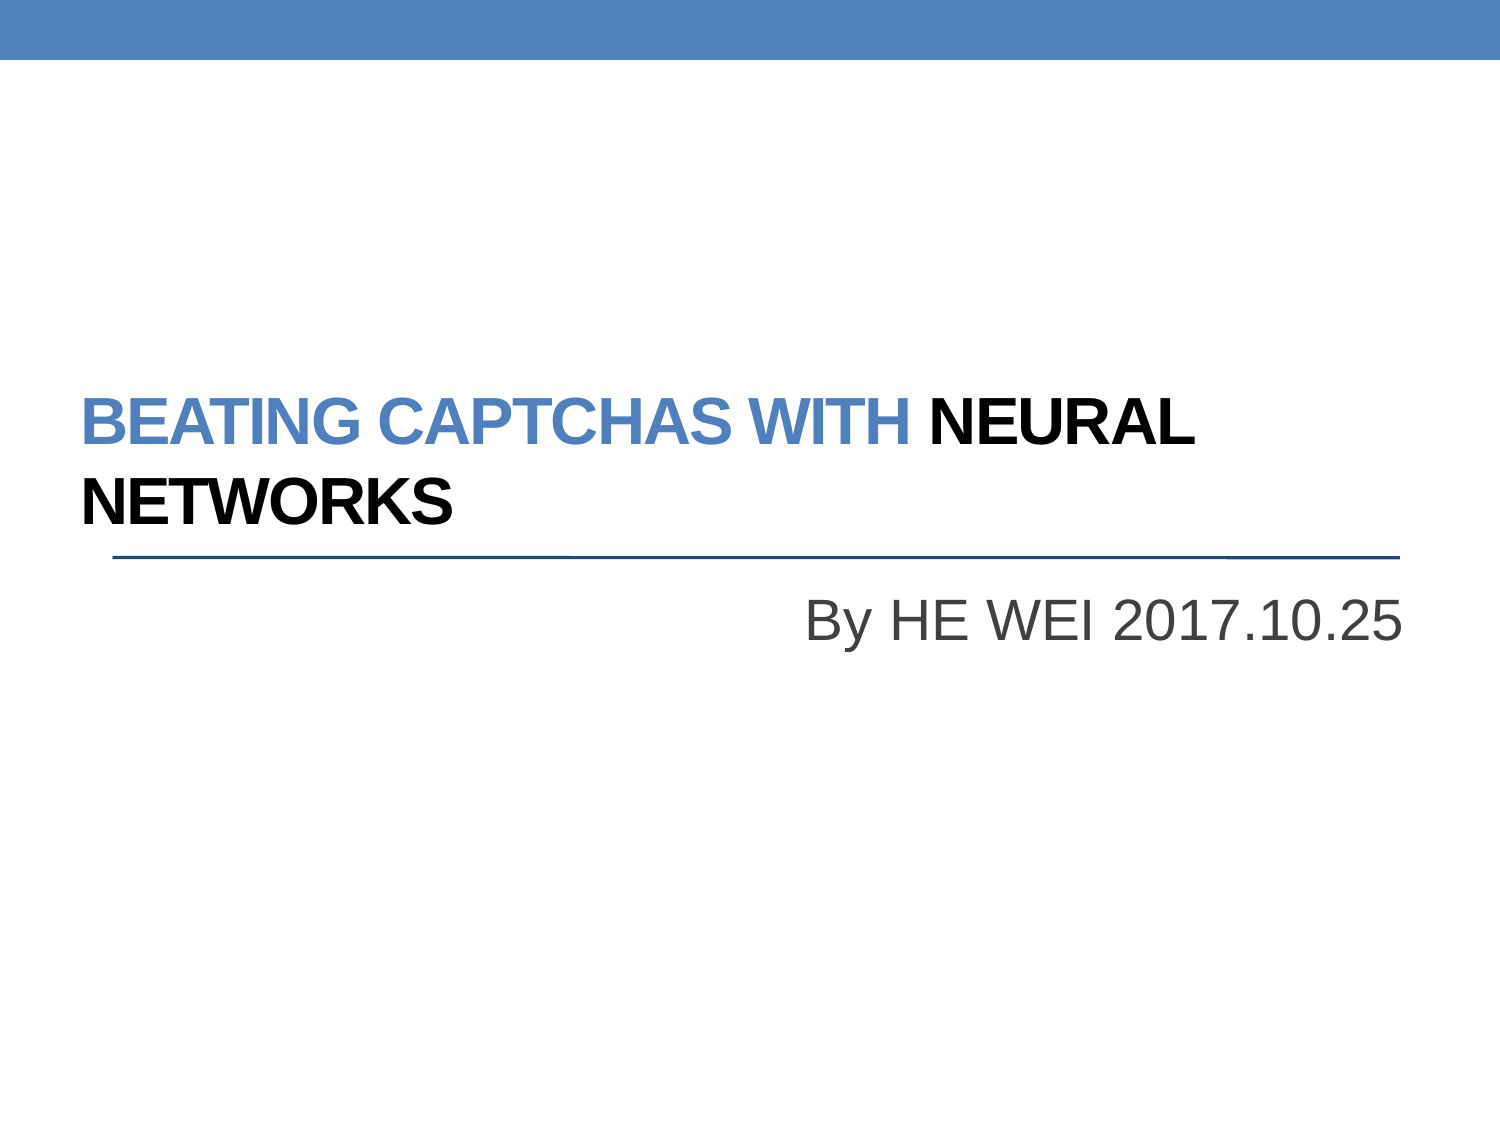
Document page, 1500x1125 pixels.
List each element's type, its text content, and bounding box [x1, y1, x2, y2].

subtitle By HE WEI 2017.10.25 [112, 575, 1448, 863]
title Beating CAPTCHAs with Neural Networks [64, 309, 1495, 626]
